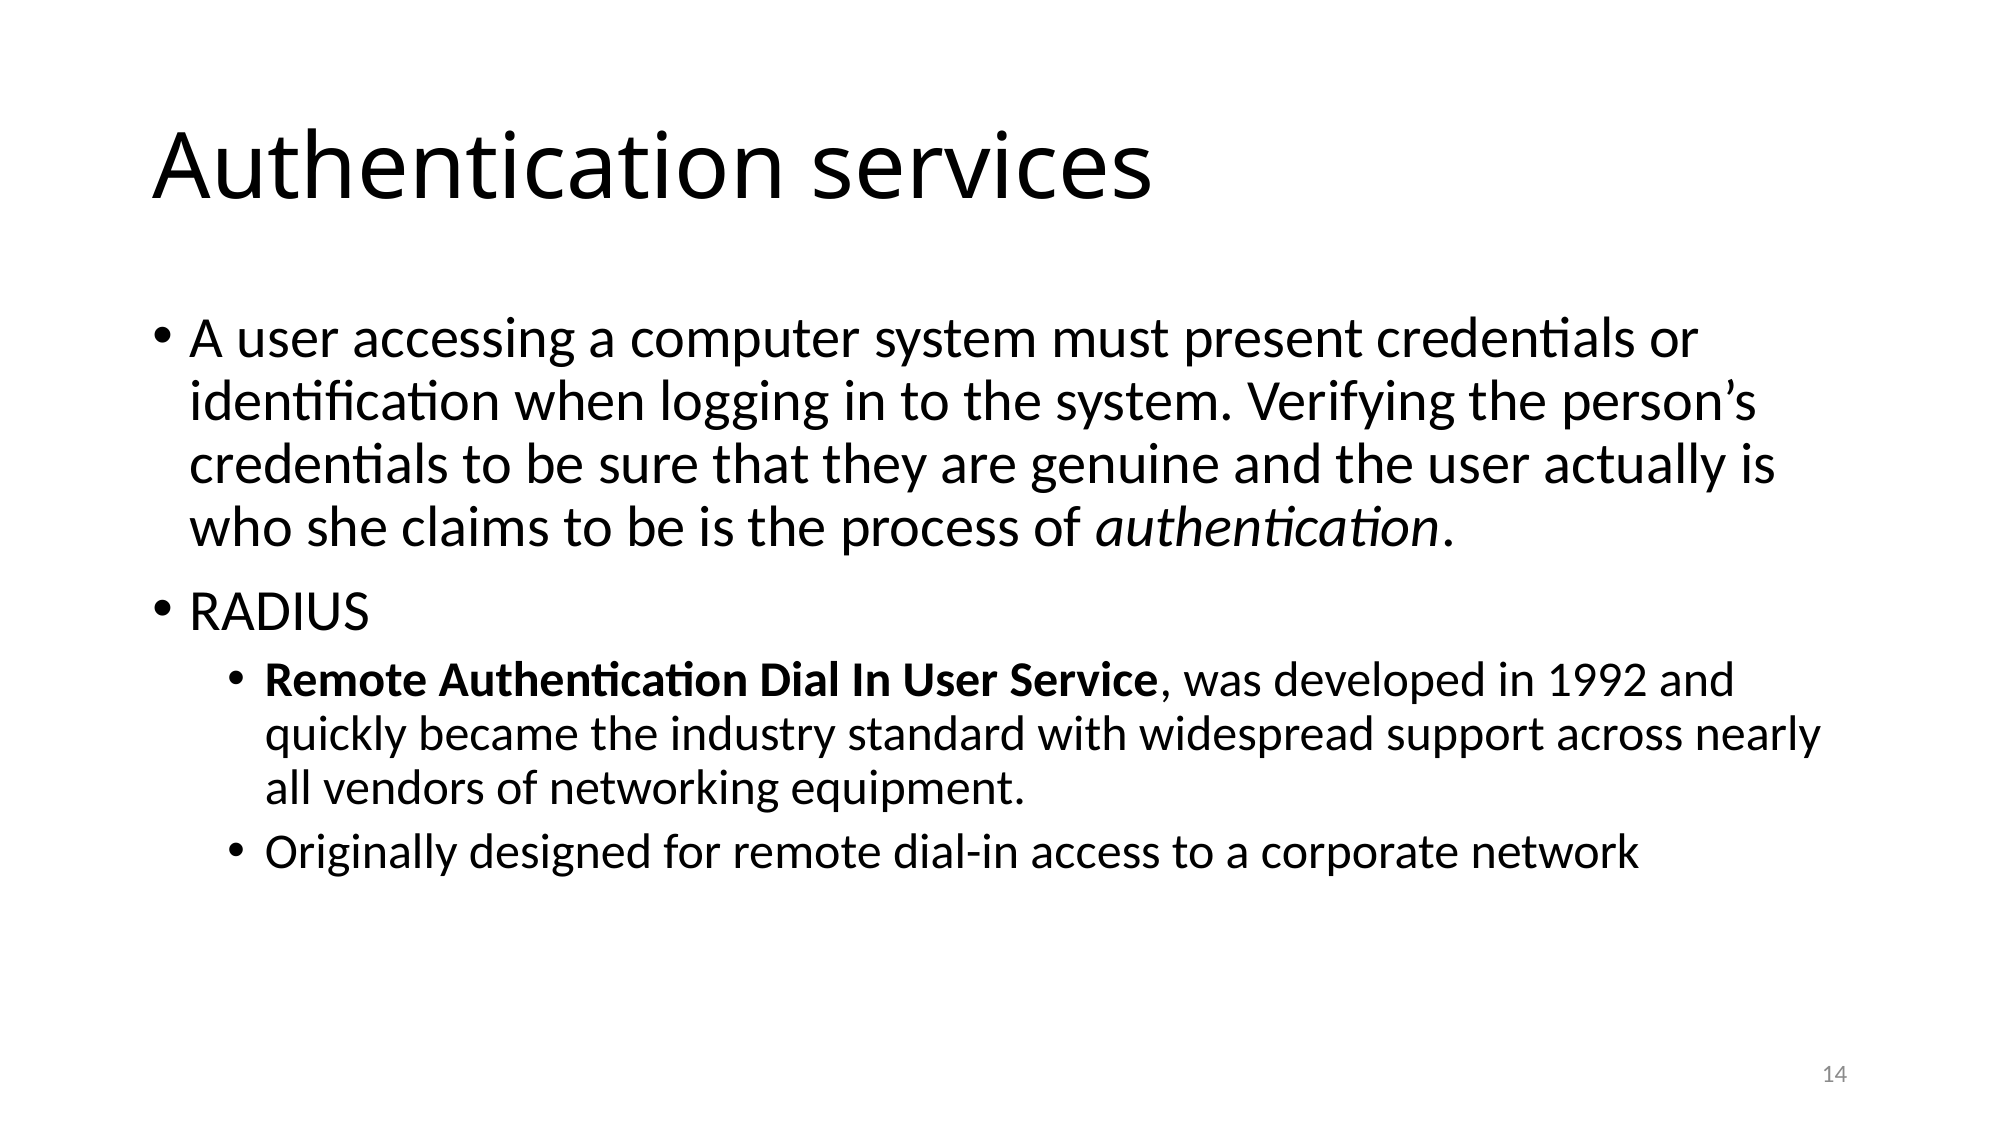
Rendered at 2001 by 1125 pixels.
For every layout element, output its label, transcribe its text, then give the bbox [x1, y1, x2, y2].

list A user accessing a computer system must present credentials or identification when logging in to the system. Verifying the person’s credentials to be sure that they are genuine and the user actually is who she claims to be is the process of authentication. RADIUS Remote Authentication Dial In User Service, was developed in 1992 and quickly became the industry standard with widespread support across nearly all vendors of networking equipment. Originally designed for remote dial-in access to a corporate network [137, 299, 1863, 1014]
slide_number 14 [1412, 1042, 1863, 1103]
title Authentication services [137, 59, 1863, 278]
